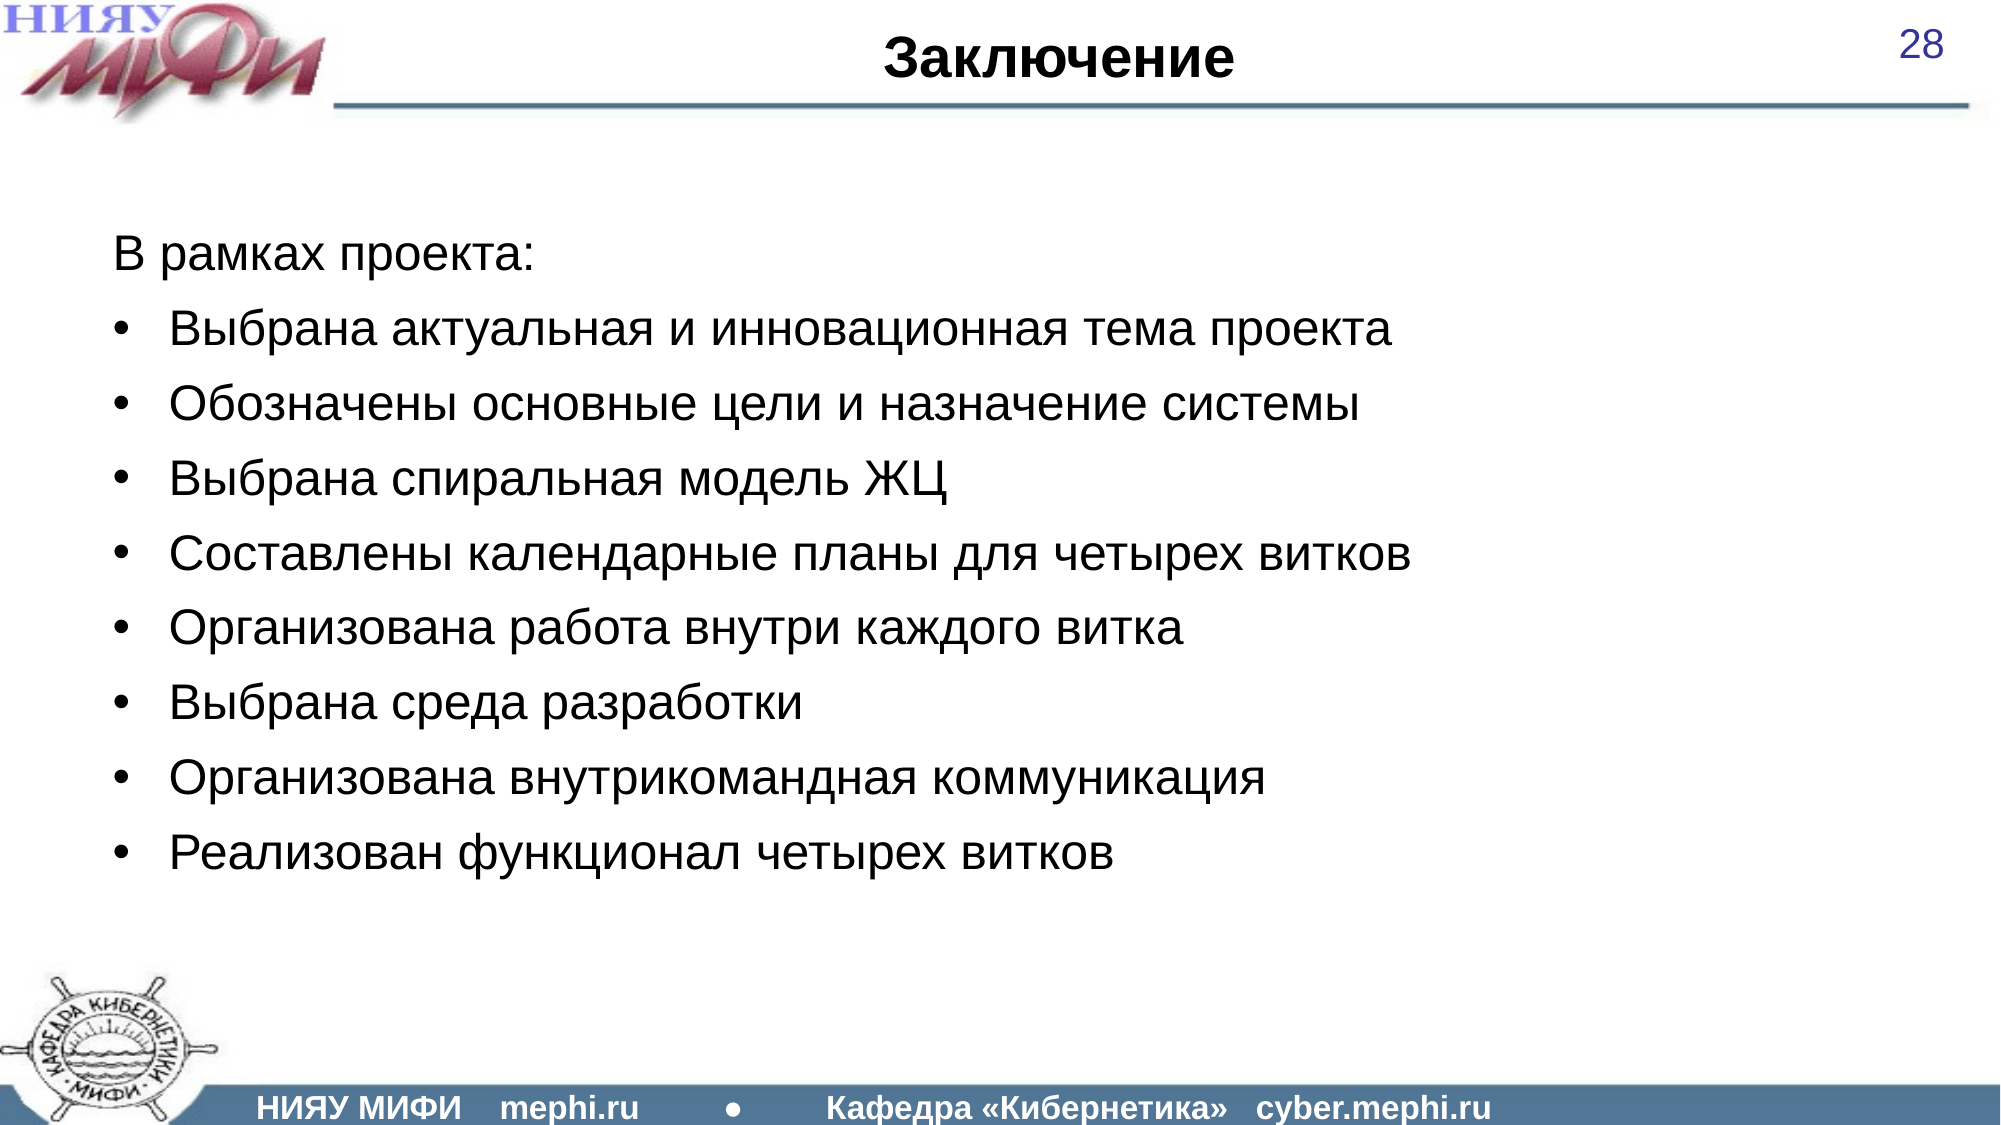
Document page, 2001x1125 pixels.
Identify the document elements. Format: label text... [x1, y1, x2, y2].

picture [1406, 1104, 1413, 1116]
slide_number 28 [1607, 0, 1960, 75]
title Заключение [160, 0, 1960, 127]
picture [554, 1104, 561, 1116]
list В рамках проекта: Выбрана актуальная и инновационная тема проекта Обозначены основные цели и назначение системы Выбрана спиральная модель ЖЦ Составлены календарные планы для четырех витков Организована работа внутри каждого витка Выбрана среда разработки Организована внутрикомандная коммуникация Реализован функционал четырех витков [97, 216, 1898, 1076]
picture [0, 0, 2001, 1125]
picture [882, 1104, 888, 1116]
picture [871, 1104, 877, 1116]
picture [916, 1119, 929, 1125]
picture [1086, 1104, 1093, 1116]
picture [940, 1104, 947, 1116]
picture [919, 1104, 926, 1116]
